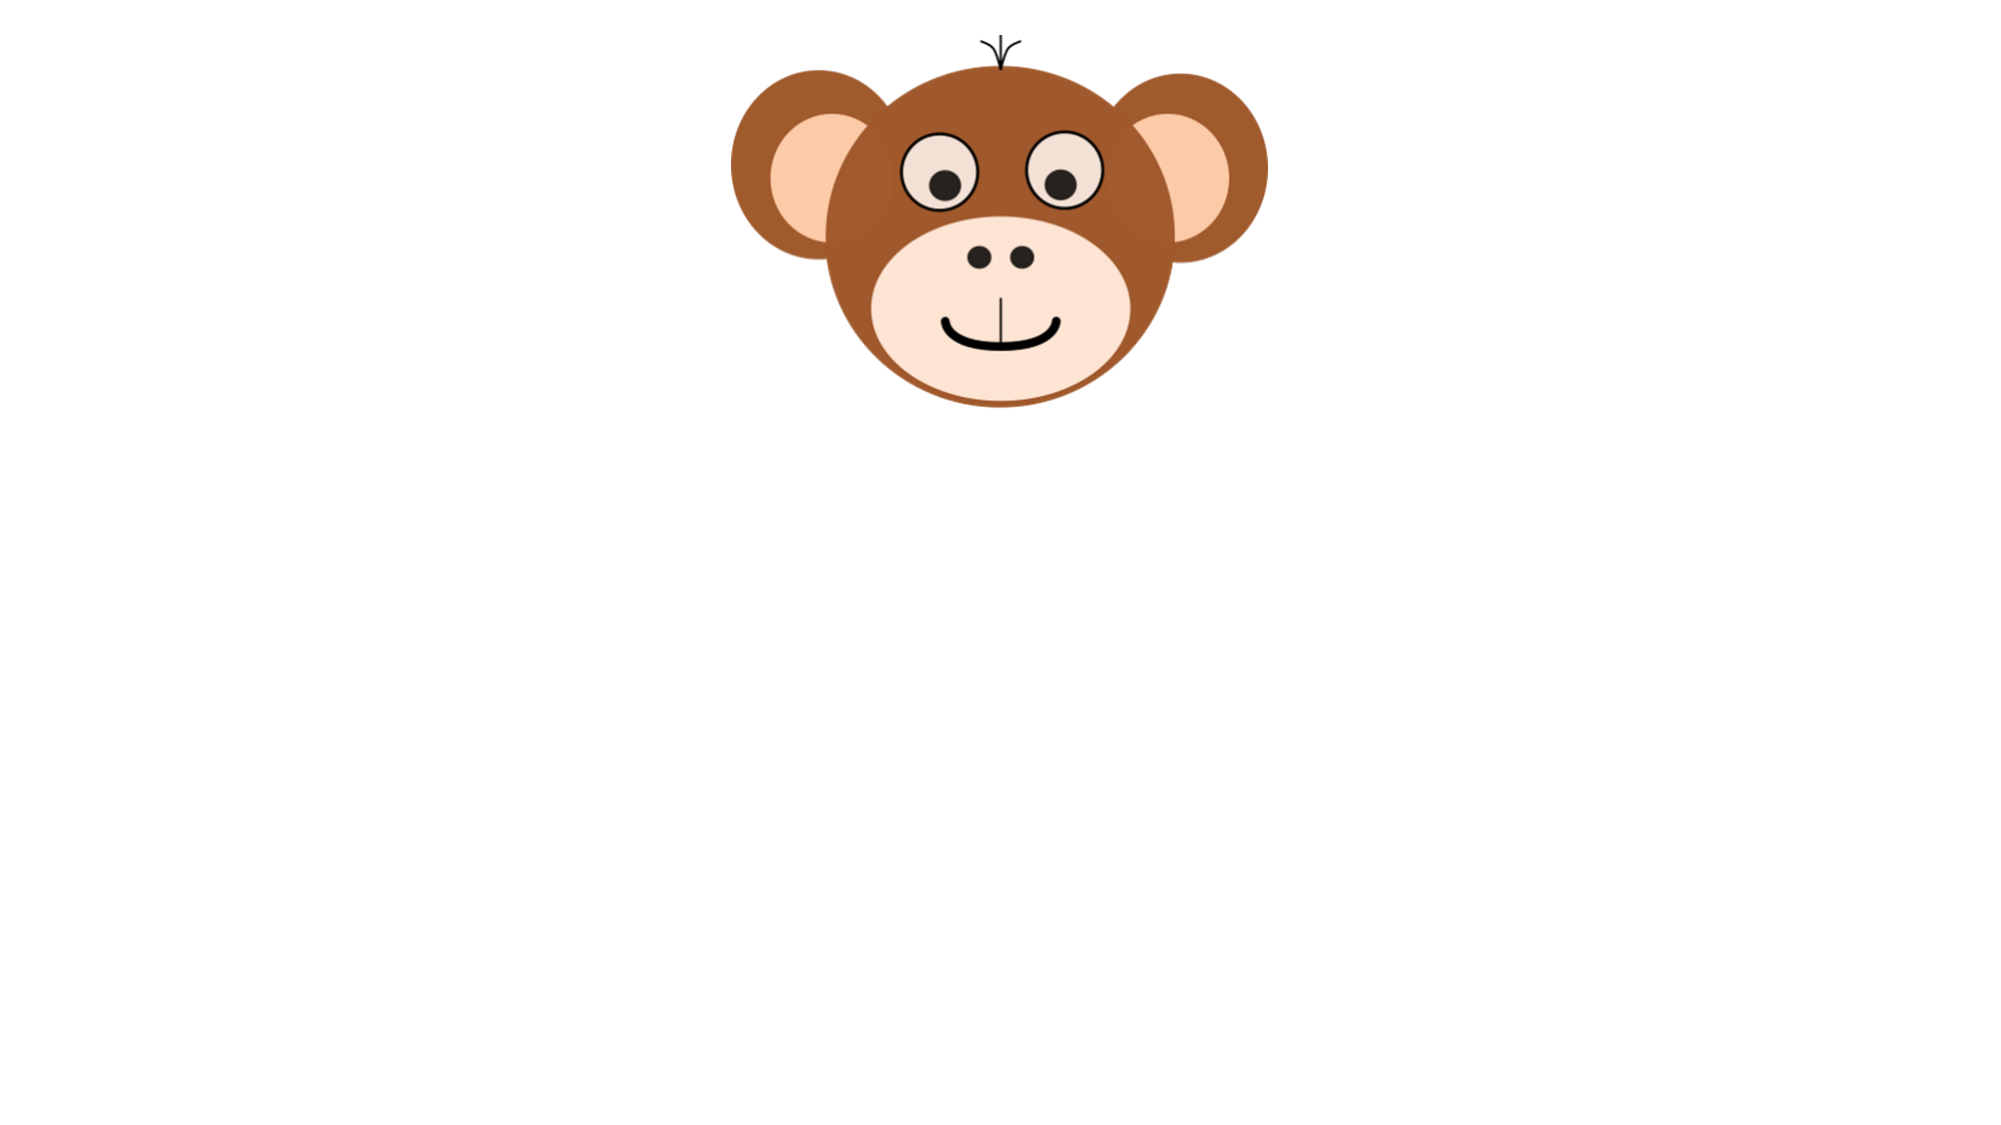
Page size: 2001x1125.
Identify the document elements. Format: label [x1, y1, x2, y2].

picture [731, 35, 1269, 414]
